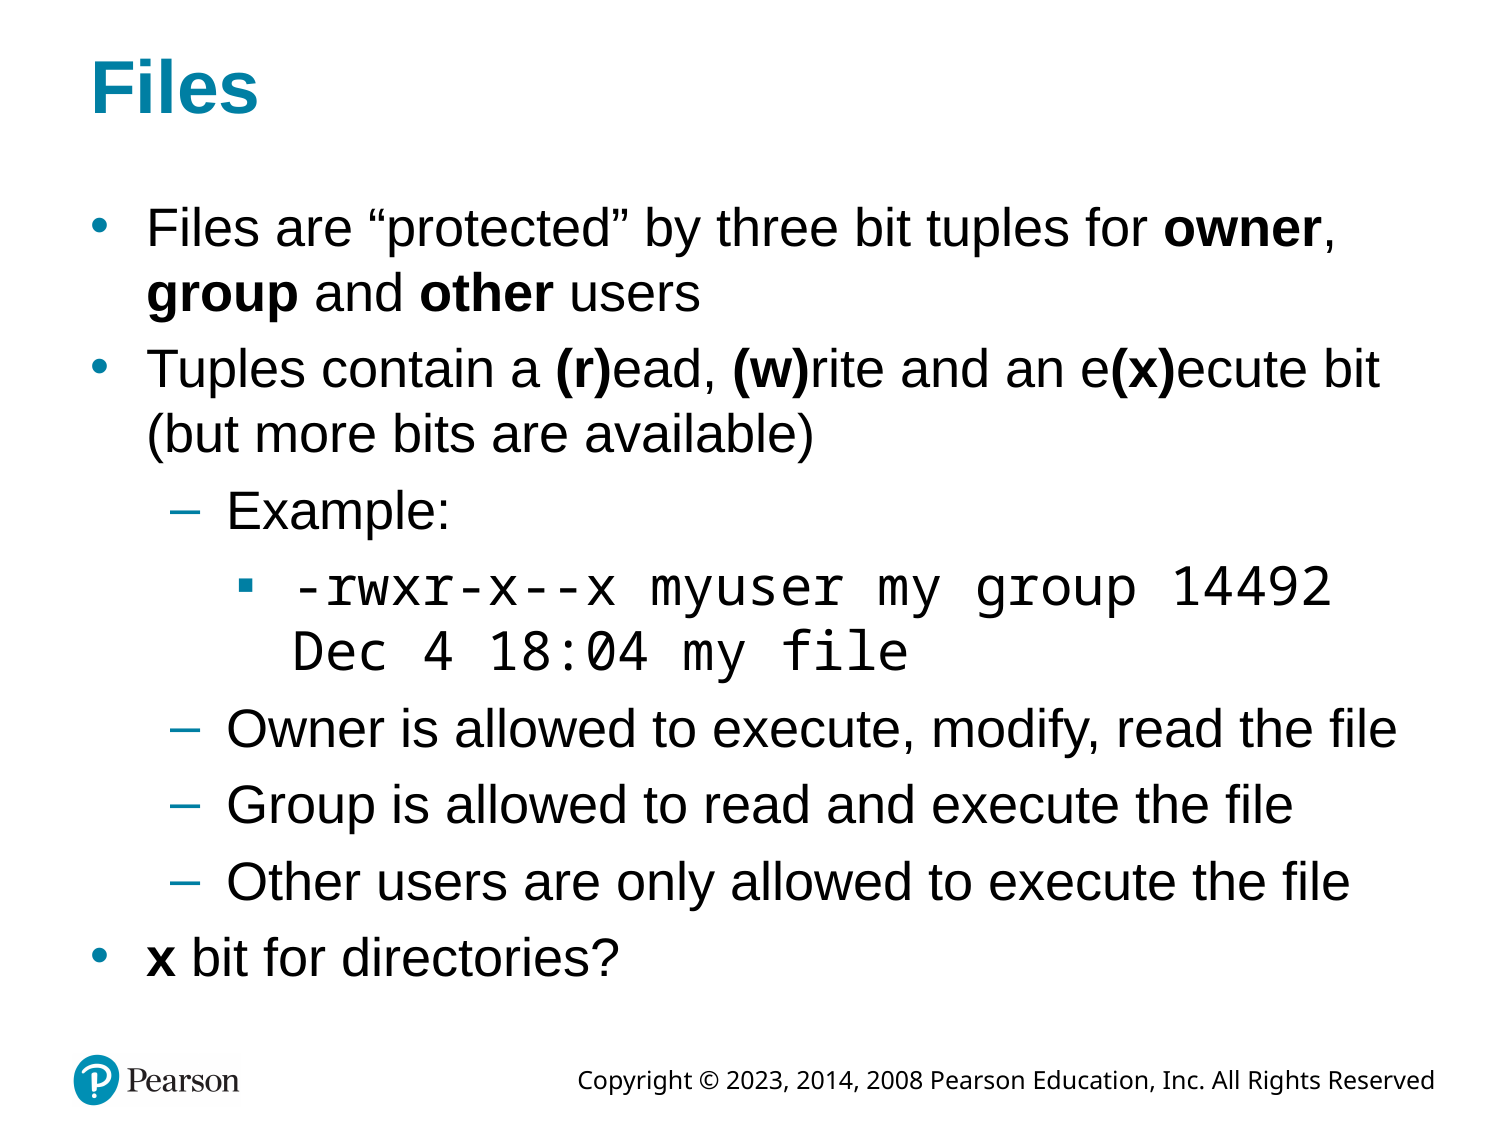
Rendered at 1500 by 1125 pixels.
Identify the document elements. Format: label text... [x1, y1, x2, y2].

list Files are “protected” by three bit tuples for owner, group and other users Tuples contain a (r)ead, (w)rite and an e(x)ecute bit (but more bits are available) Example: -rwxr-x--x myuser my group 14492 Dec 4 18:04 my file Owner is allowed to execute, modify, read the file Group is allowed to read and execute the file Other users are only allowed to execute the file x bit for directories? [75, 177, 1425, 1019]
picture [72, 1053, 241, 1107]
title Files [75, 35, 1425, 144]
